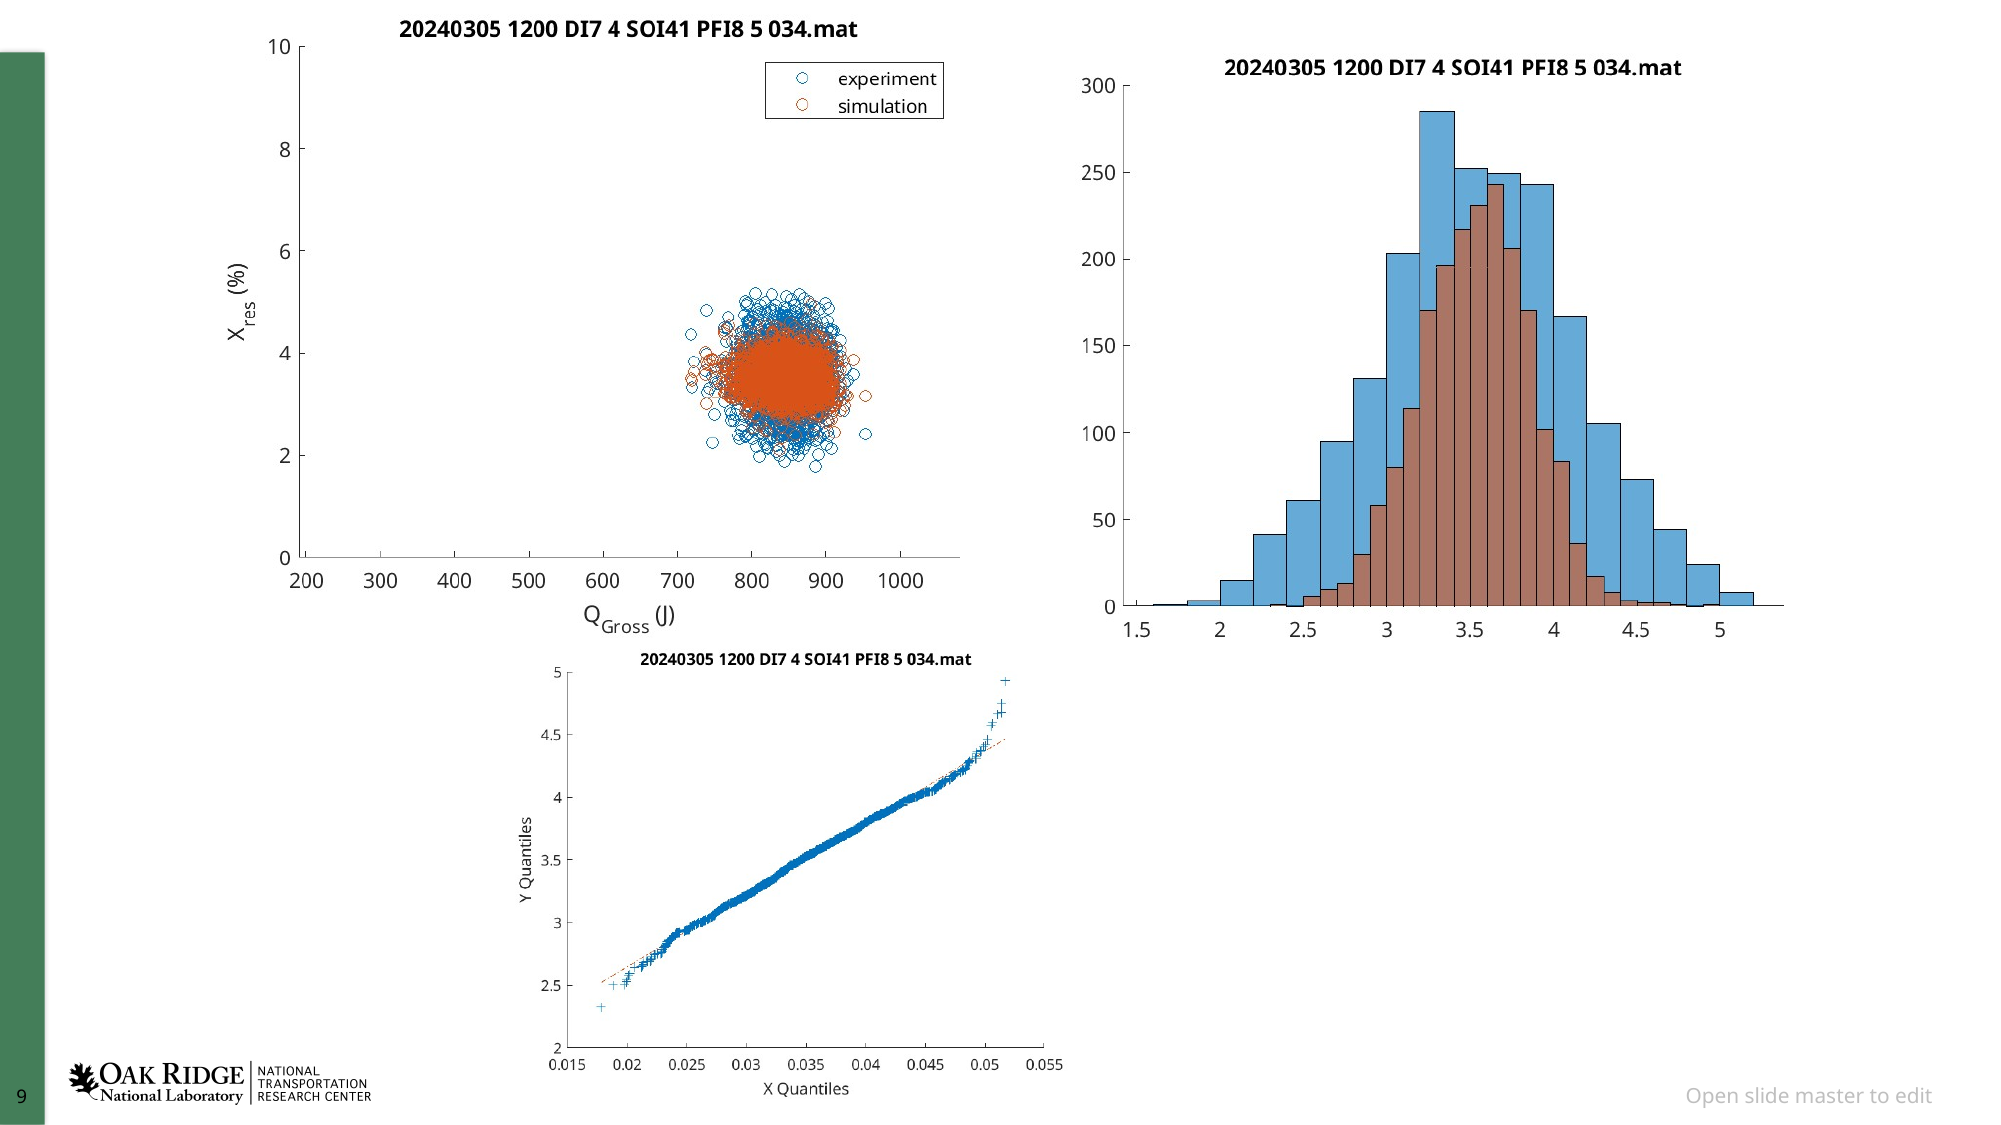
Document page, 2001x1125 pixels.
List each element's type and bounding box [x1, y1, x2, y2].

picture [187, 0, 1865, 1099]
picture [66, 1058, 373, 1108]
